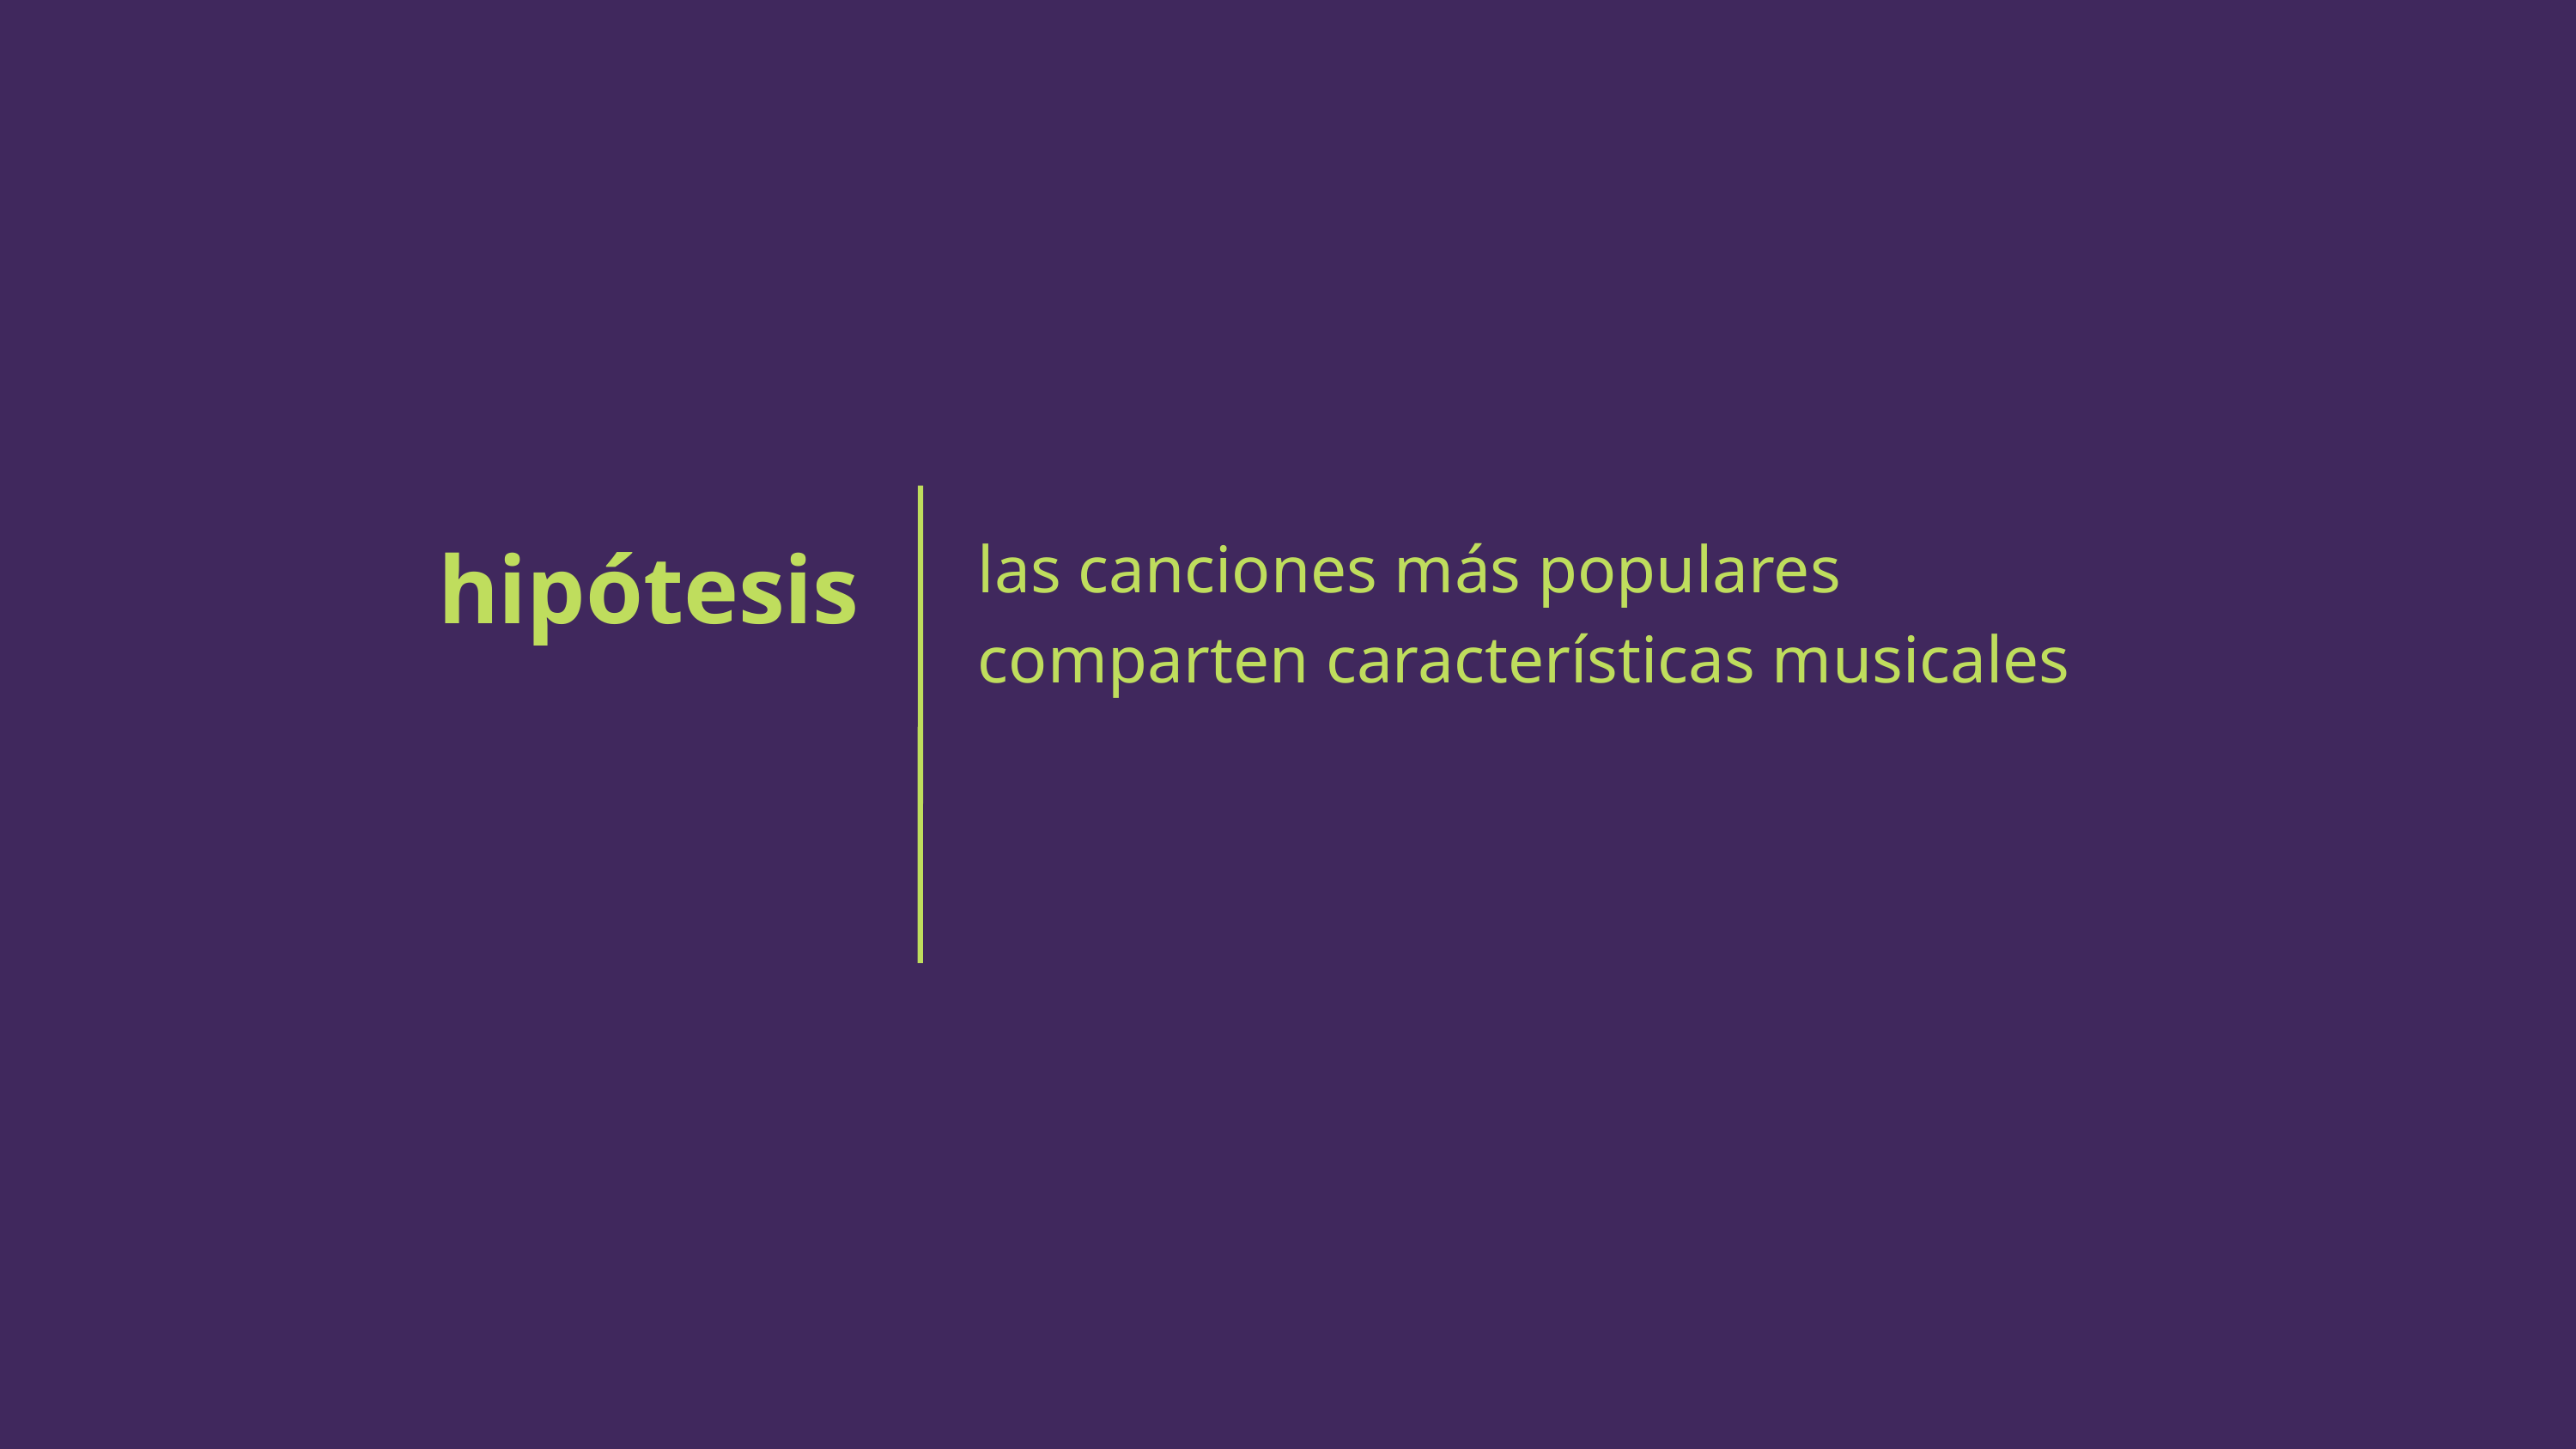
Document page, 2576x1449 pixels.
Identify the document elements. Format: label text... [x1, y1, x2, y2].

text_box las canciones más populares comparten características musicales [977, 515, 2142, 786]
text_box hipótesis [434, 512, 863, 642]
